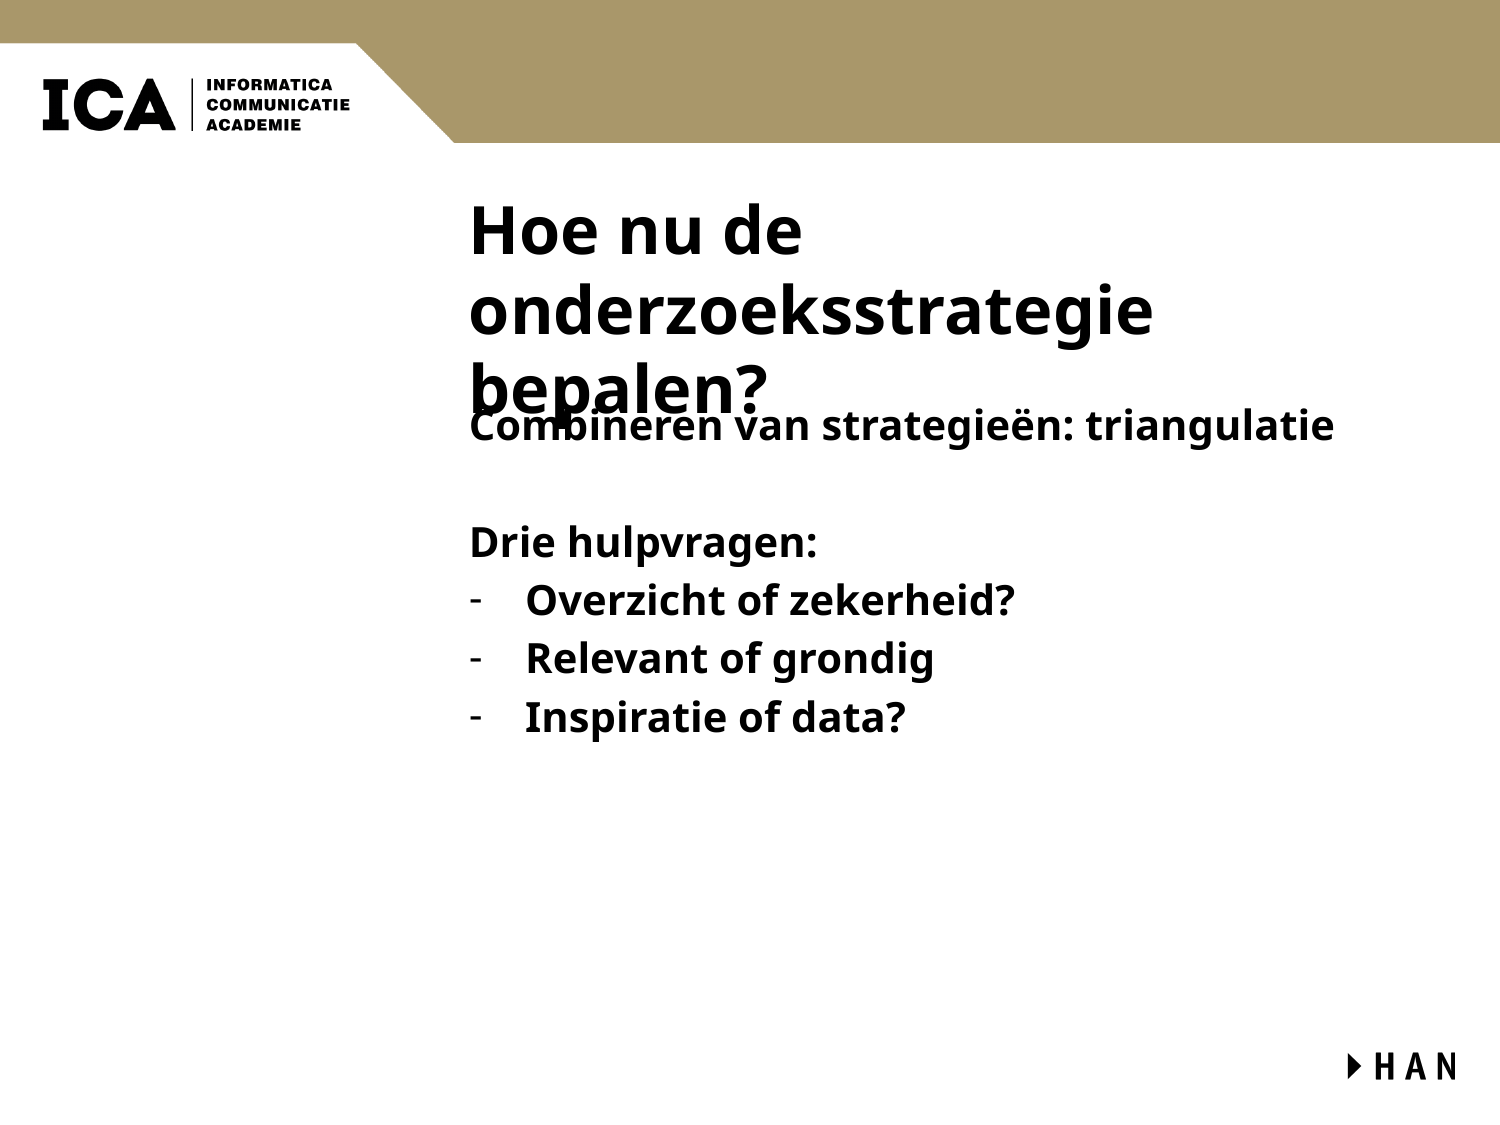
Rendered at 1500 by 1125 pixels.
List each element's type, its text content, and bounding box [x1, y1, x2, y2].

list Combineren van strategieën: triangulatie Drie hulpvragen: Overzicht of zekerheid? Relevant of grondig Inspiratie of data? [453, 391, 1455, 1040]
title Hoe nu de onderzoeksstrategie bepalen? [453, 179, 1455, 287]
